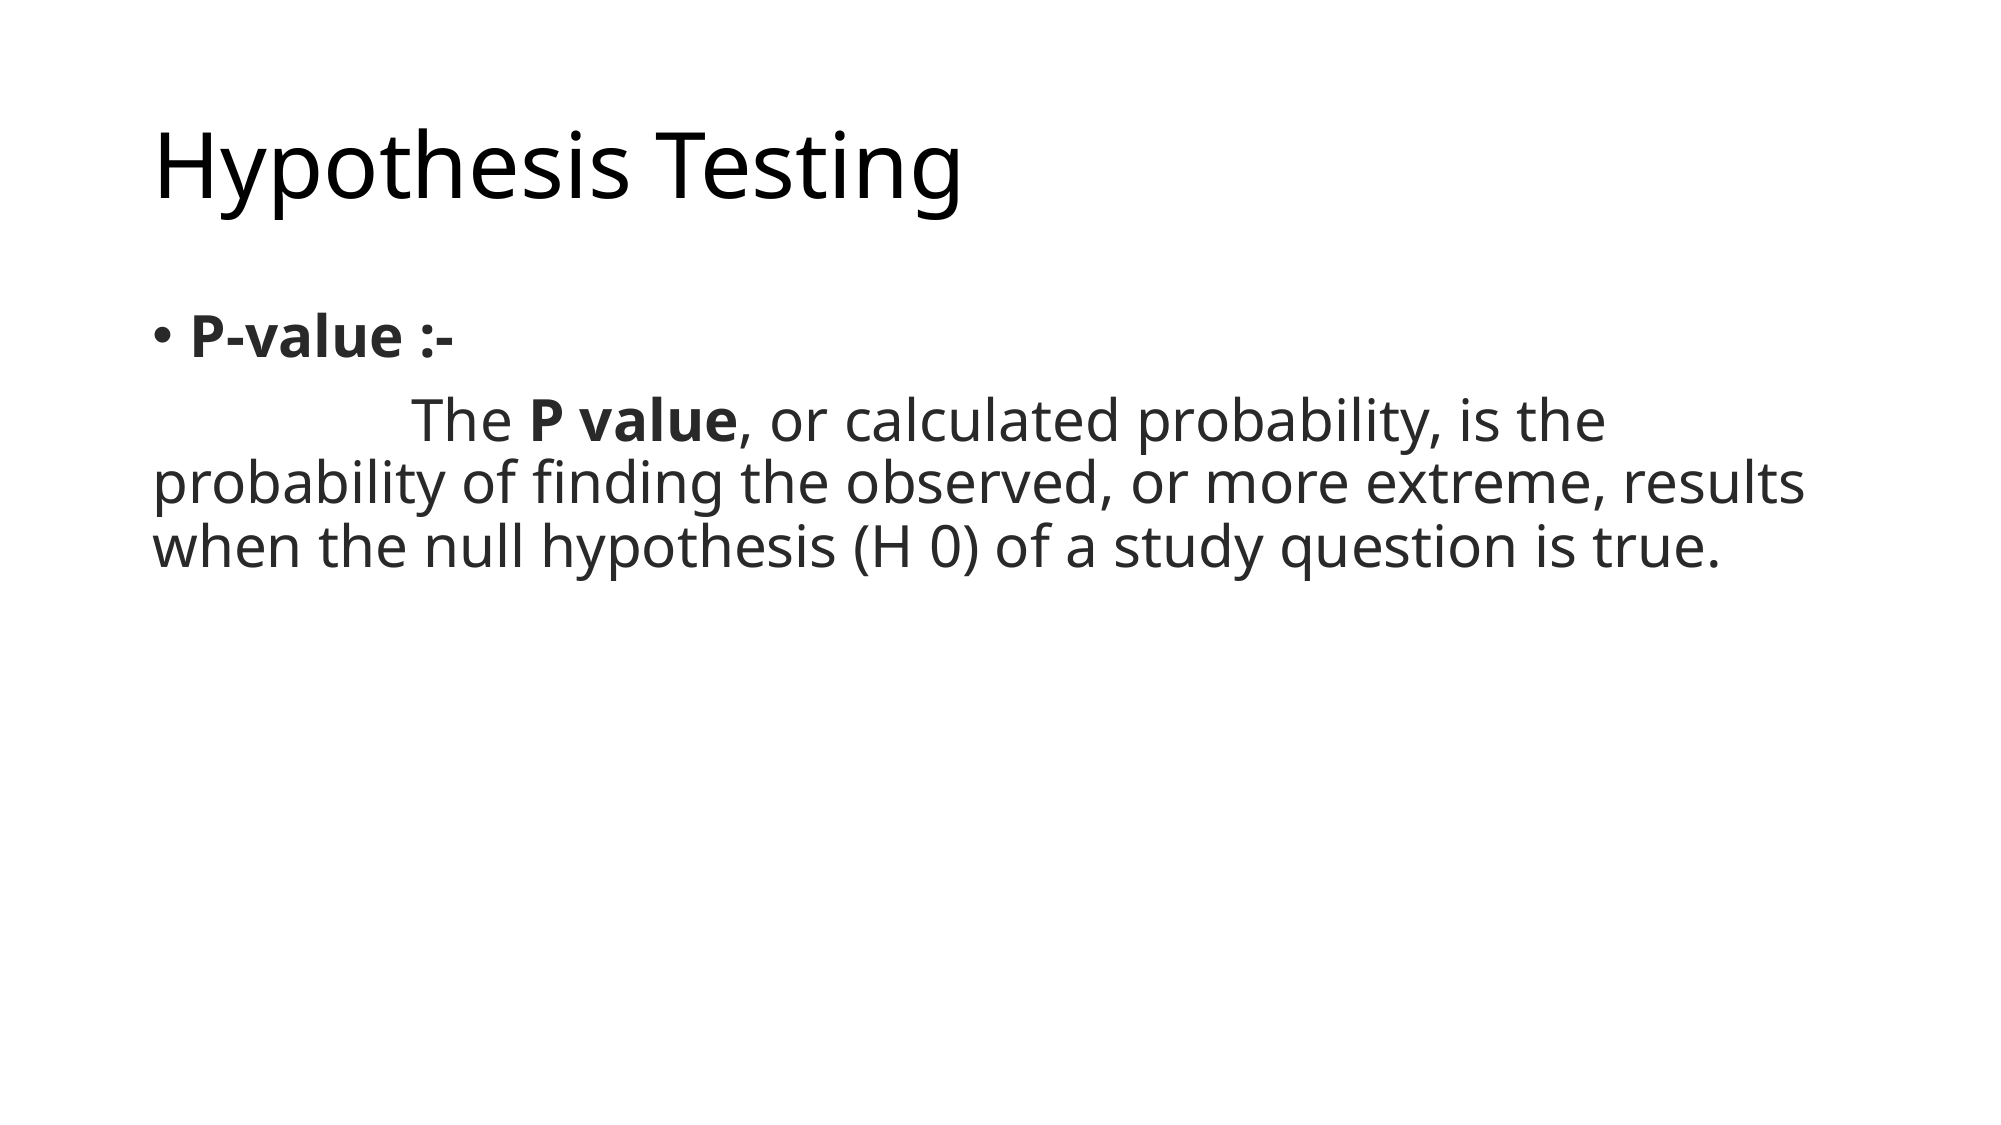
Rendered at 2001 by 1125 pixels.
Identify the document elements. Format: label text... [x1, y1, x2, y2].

list P-value :- The P value, or calculated probability, is the probability of finding the observed, or more extreme, results when the null hypothesis (H 0) of a study question is true. [137, 299, 1863, 1014]
title Hypothesis Testing [137, 59, 1863, 278]
